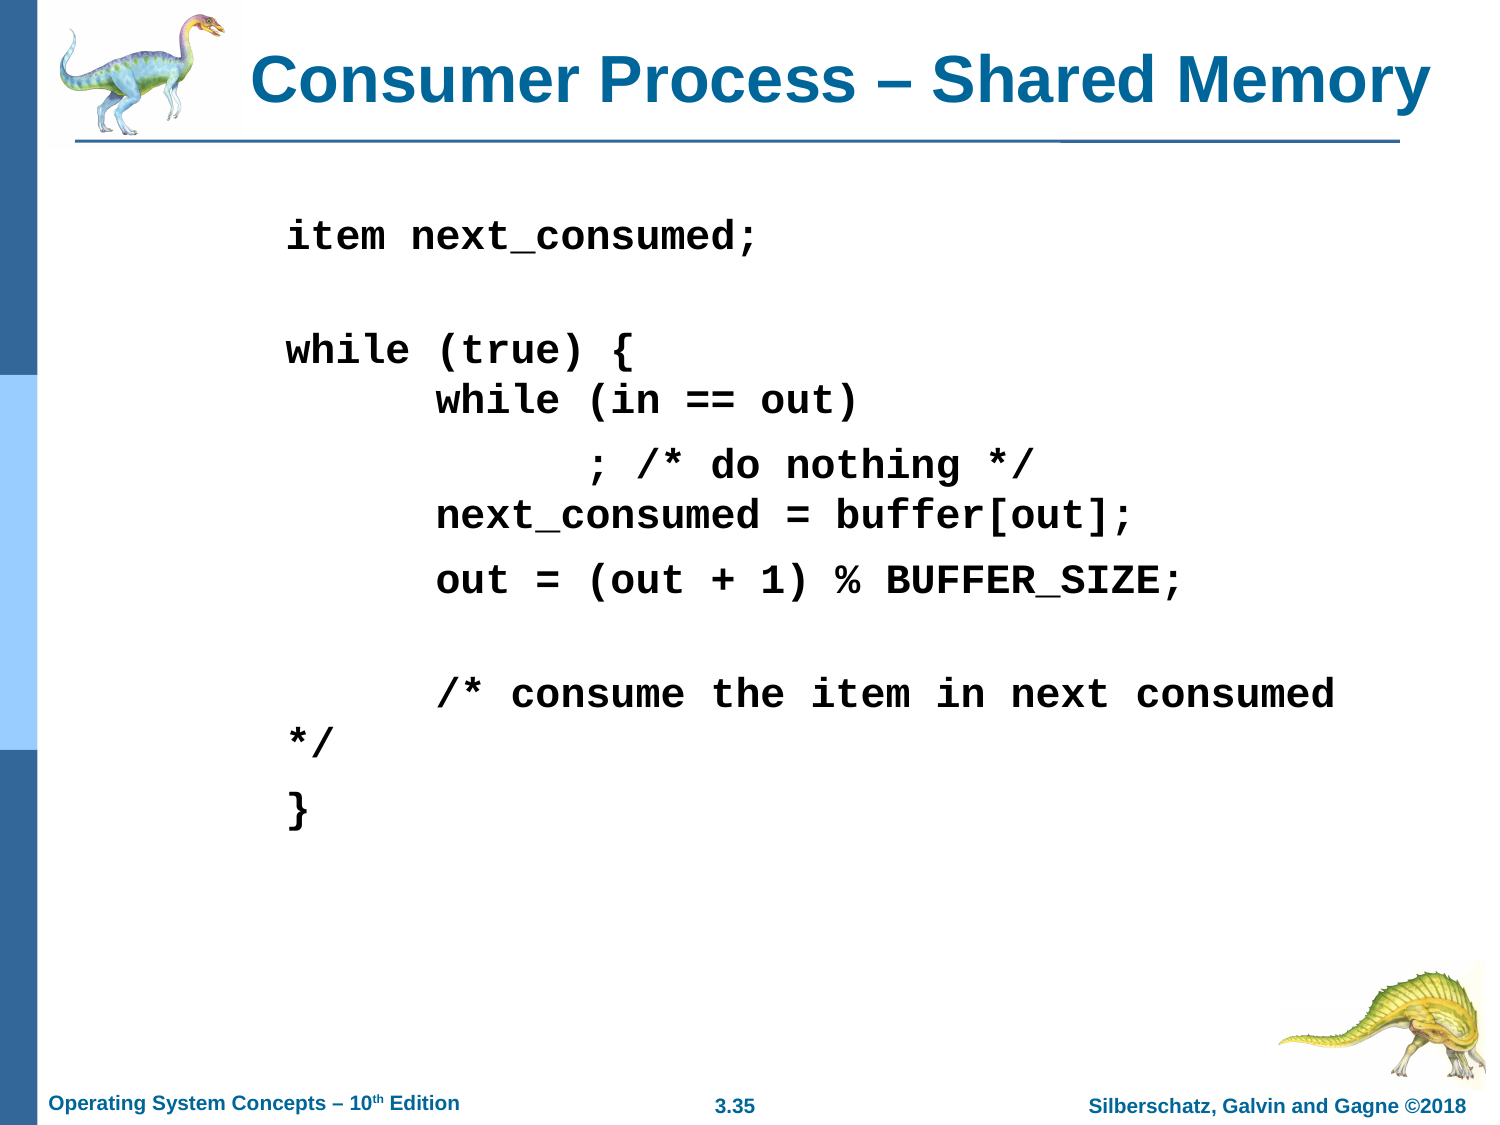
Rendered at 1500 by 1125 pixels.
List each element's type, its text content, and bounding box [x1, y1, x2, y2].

picture [46, 0, 243, 149]
title Consumer Process – Shared Memory [218, 33, 1465, 124]
picture [1275, 959, 1486, 1090]
list item next_consumed; while (true) { while (in == out) ; /* do nothing */ next_consumed = buffer[out]; out = (out + 1) % BUFFER_SIZE; /* consume the item in next consumed */ } [270, 200, 1402, 924]
